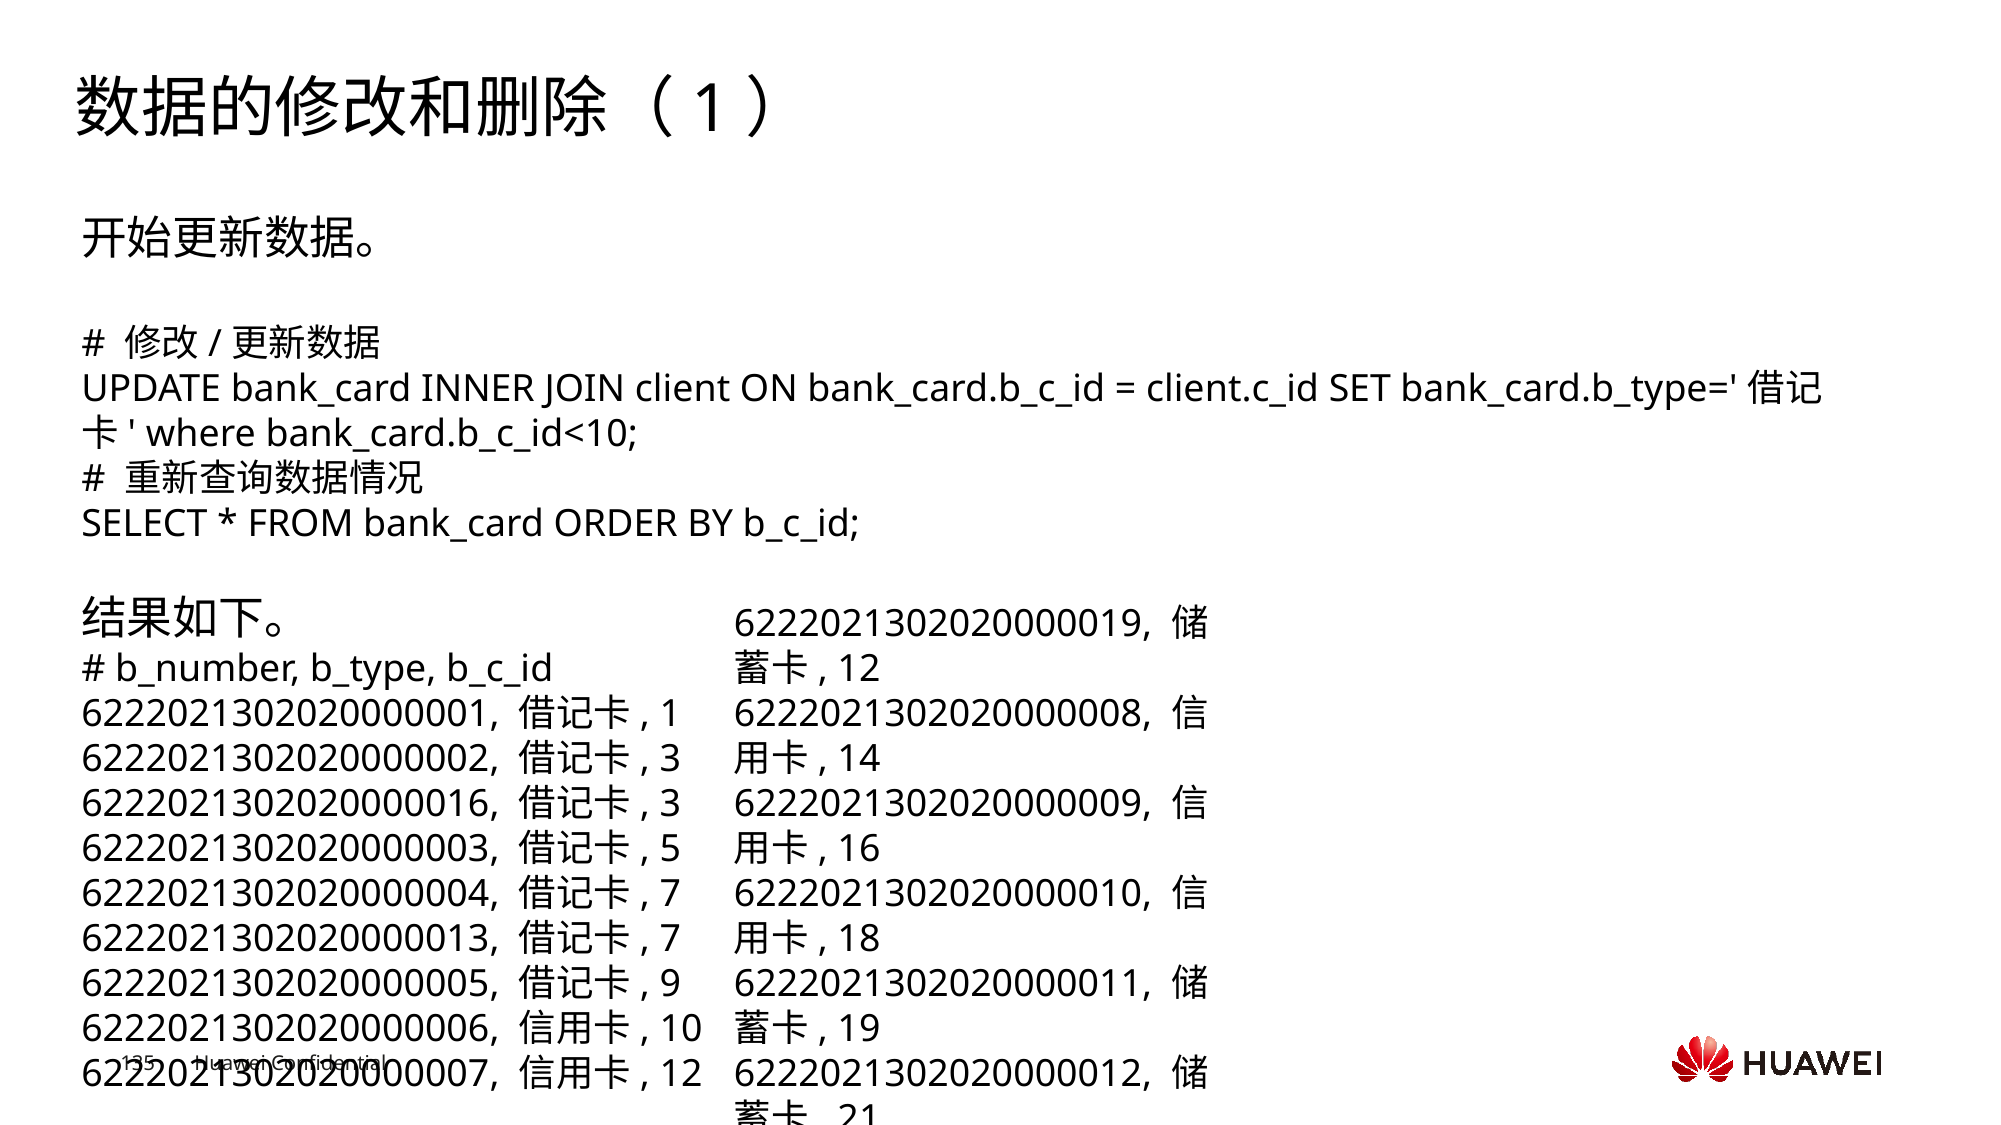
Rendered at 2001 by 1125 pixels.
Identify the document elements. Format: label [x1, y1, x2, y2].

text_box [66, 201, 1874, 1125]
picture [1874, 1036, 1881, 1082]
title [74, 73, 1928, 238]
